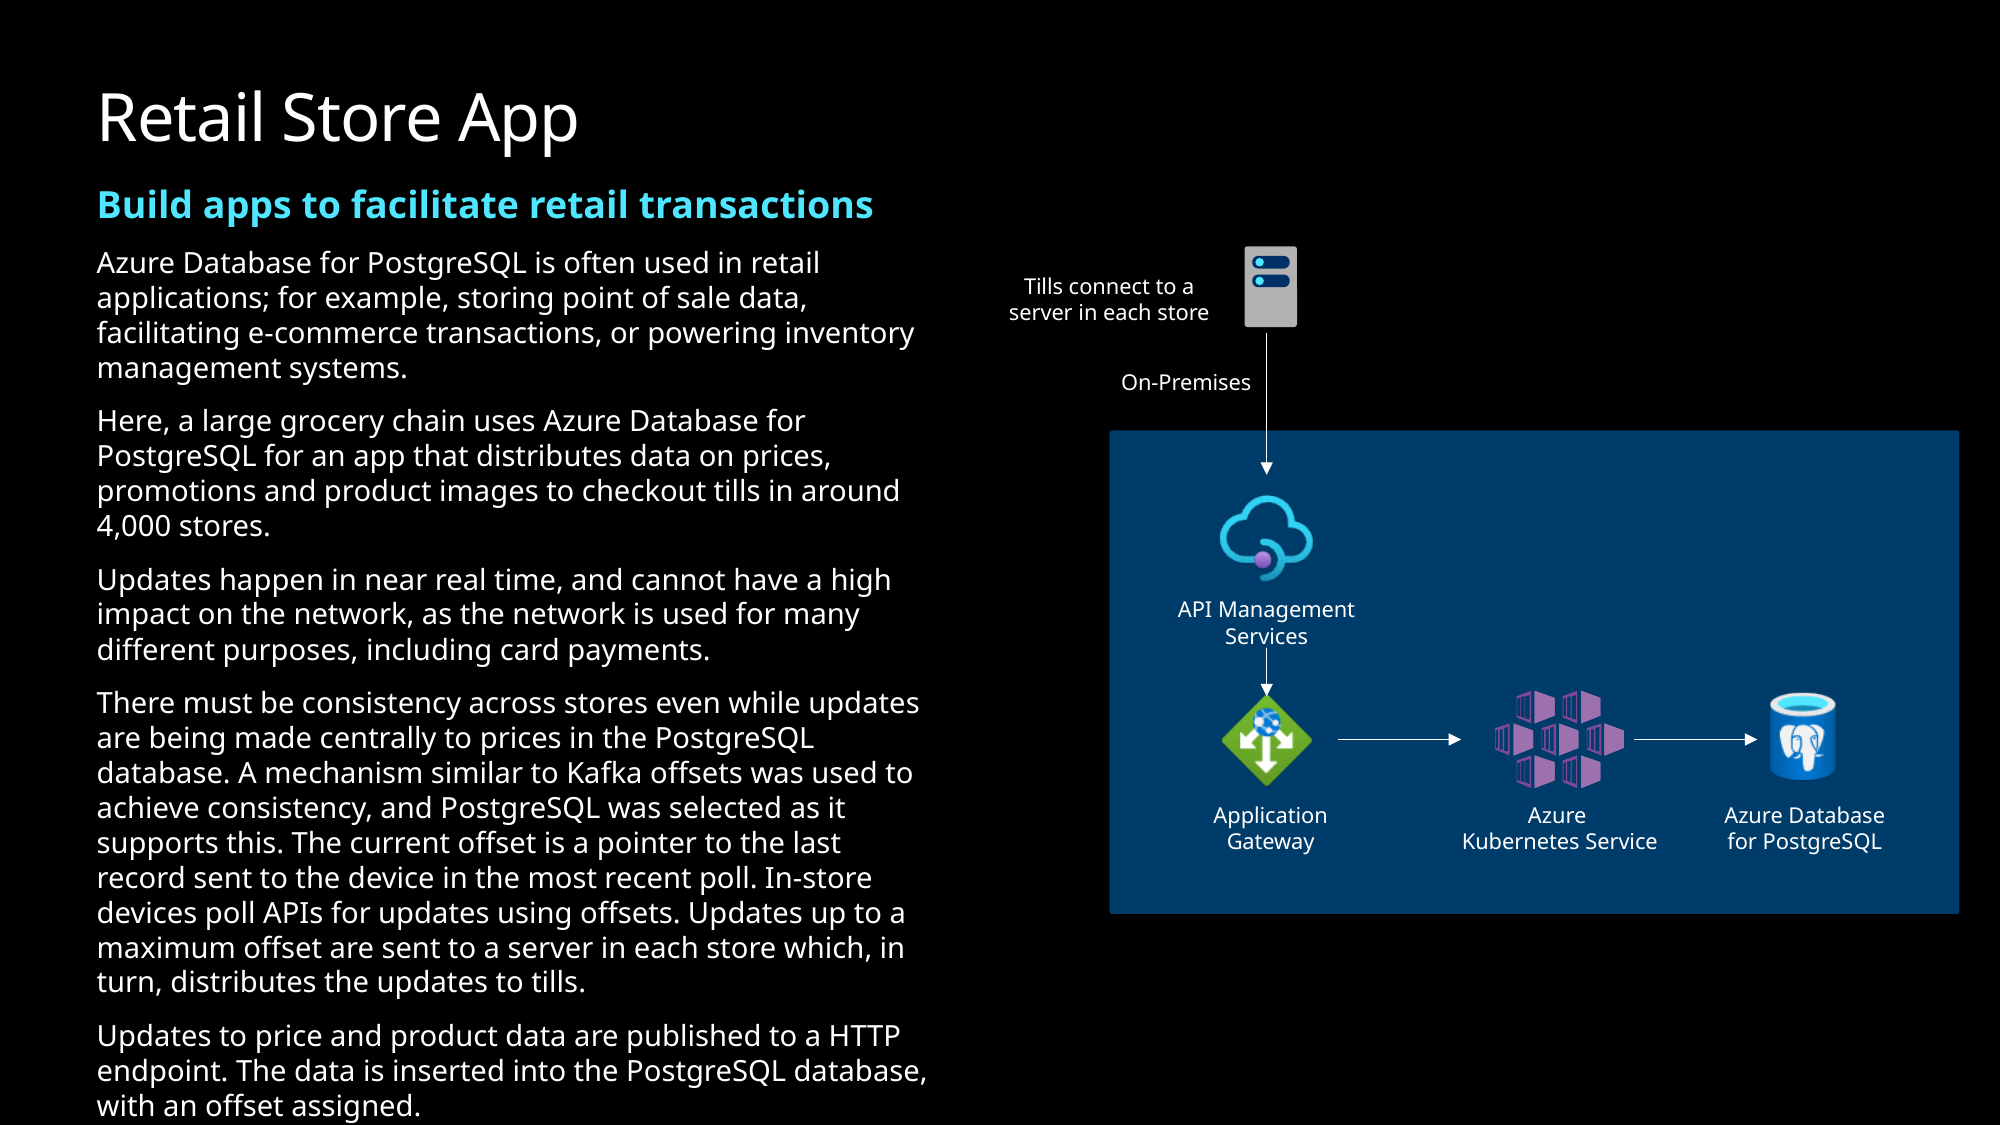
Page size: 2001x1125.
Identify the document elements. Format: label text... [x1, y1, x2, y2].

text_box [999, 245, 1960, 915]
title Retail Store App [96, 75, 1904, 156]
list Build apps to facilitate retail transactions Azure Database for PostgreSQL is often used in retail applications; for example, storing point of sale data, facilitating e-commerce transactions, or powering inventory management systems. Here, a large grocery chain uses Azure Database for PostgreSQL for an app that distributes data on prices, promotions and product images to checkout tills in around 4,000 stores. Updates happen in near real time, and cannot have a high impact on the network, as the network is used for many different purposes, including card payments. There must be consistency across stores even while updates are being made centrally to prices in the PostgreSQL database. A mechanism similar to Kafka offsets was used to achieve consistency, and PostgreSQL was selected as it supports this. The current offset is a pointer to the last record sent to the device in the most recent poll. In-store devices poll APIs for updates using offsets. Updates up to a maximum offset are sent to a server in each store which, in turn, distributes the updates to tills. Updates to price and product data are published to a HTTP endpoint. The data is inserted into the PostgreSQL database, with an offset assigned. [96, 181, 935, 1087]
